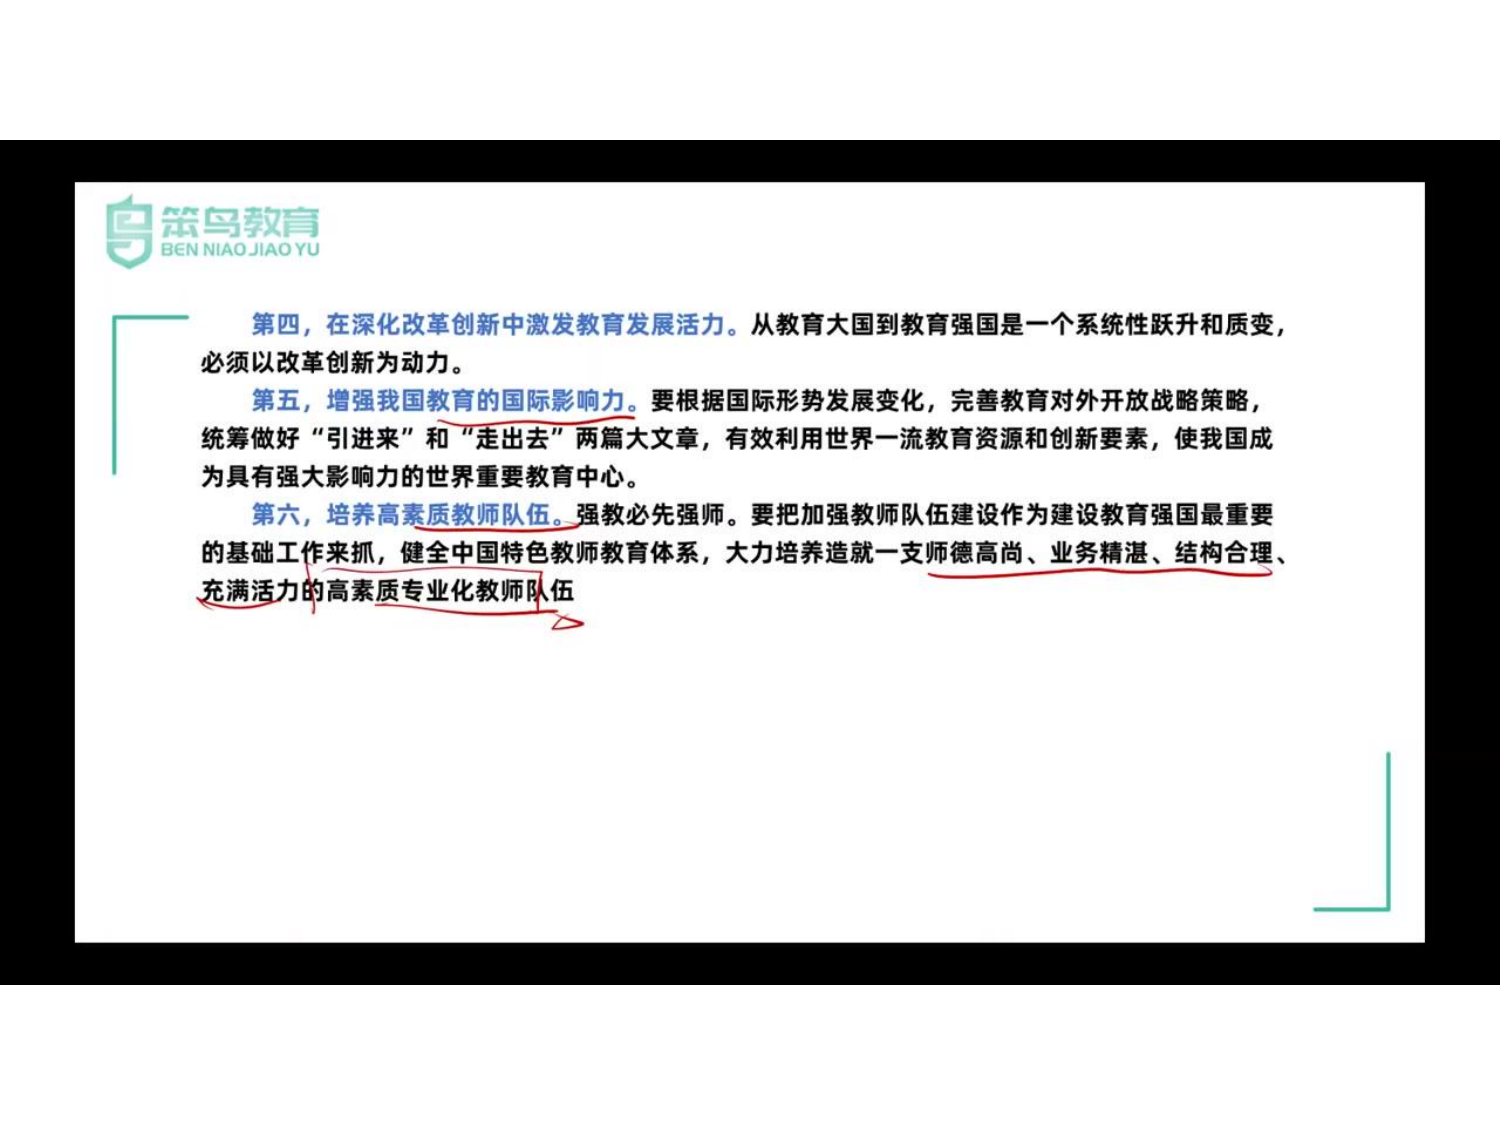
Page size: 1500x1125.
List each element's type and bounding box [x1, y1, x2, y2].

picture [0, 140, 1500, 985]
